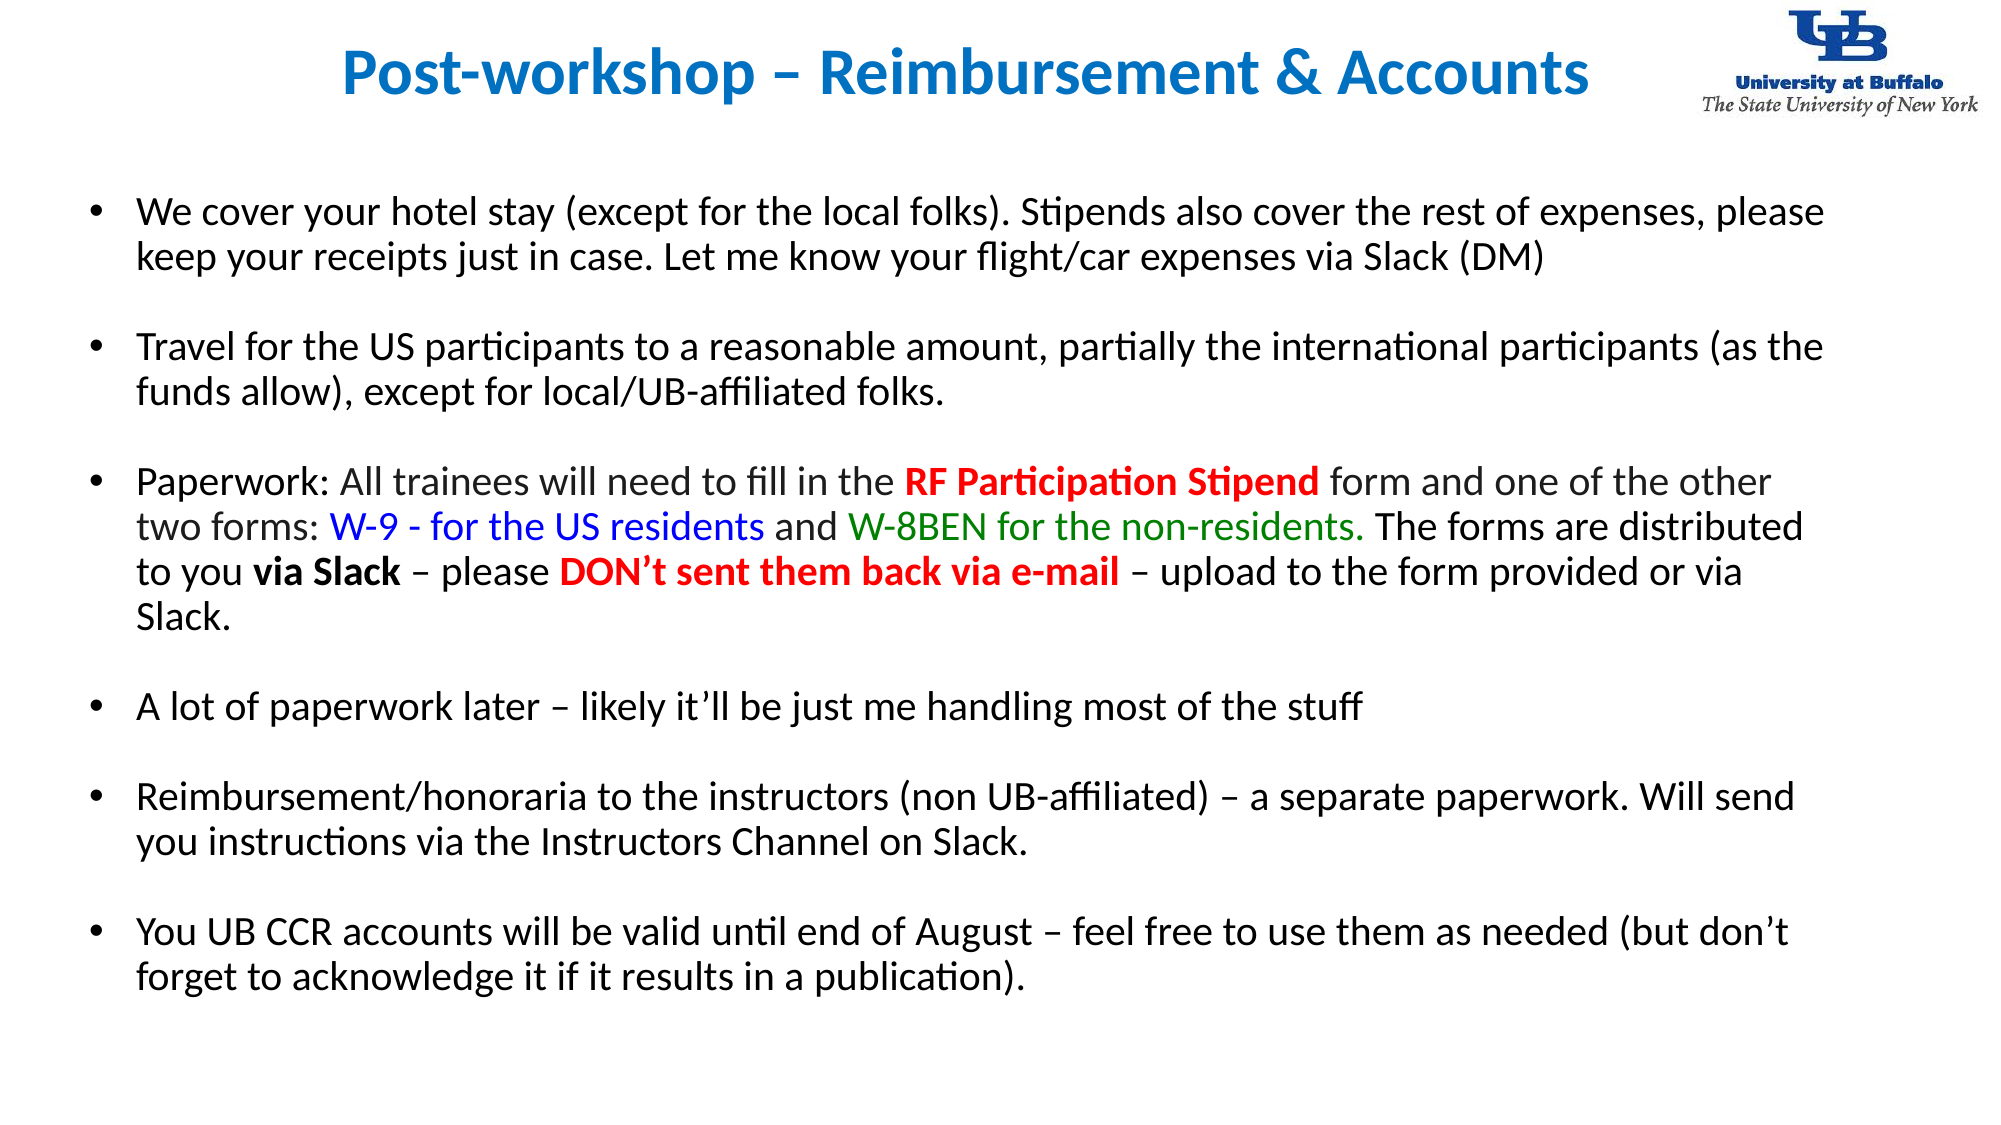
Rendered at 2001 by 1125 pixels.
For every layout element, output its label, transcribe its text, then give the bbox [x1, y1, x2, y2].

picture [1674, 0, 2000, 130]
list We cover your hotel stay (except for the local folks). Stipends also cover the rest of expenses, please keep your receipts just in case. Let me know your flight/car expenses via Slack (DM) Travel for the US participants to a reasonable amount, partially the international participants (as the funds allow), except for local/UB-affiliated folks. Paperwork: All trainees will need to fill in the RF Participation Stipend form and one of the other two forms: W-9 - for the US residents and W-8BEN for the non-residents. The forms are distributed to you via Slack – please DON’t sent them back via e-mail – upload to the form provided or via Slack. A lot of paperwork later – likely it’ll be just me handling most of the stuff Reimbursement/honoraria to the instructors (non UB-affiliated) – a separate paperwork. Will send you instructions via the Instructors Channel on Slack. You UB CCR accounts will be valid until end of August – feel free to use them as needed (but don’t forget to acknowledge it if it results in a publication). [74, 182, 1859, 1055]
text_box Post-workshop – Reimbursement & Accounts [328, 20, 1607, 116]
